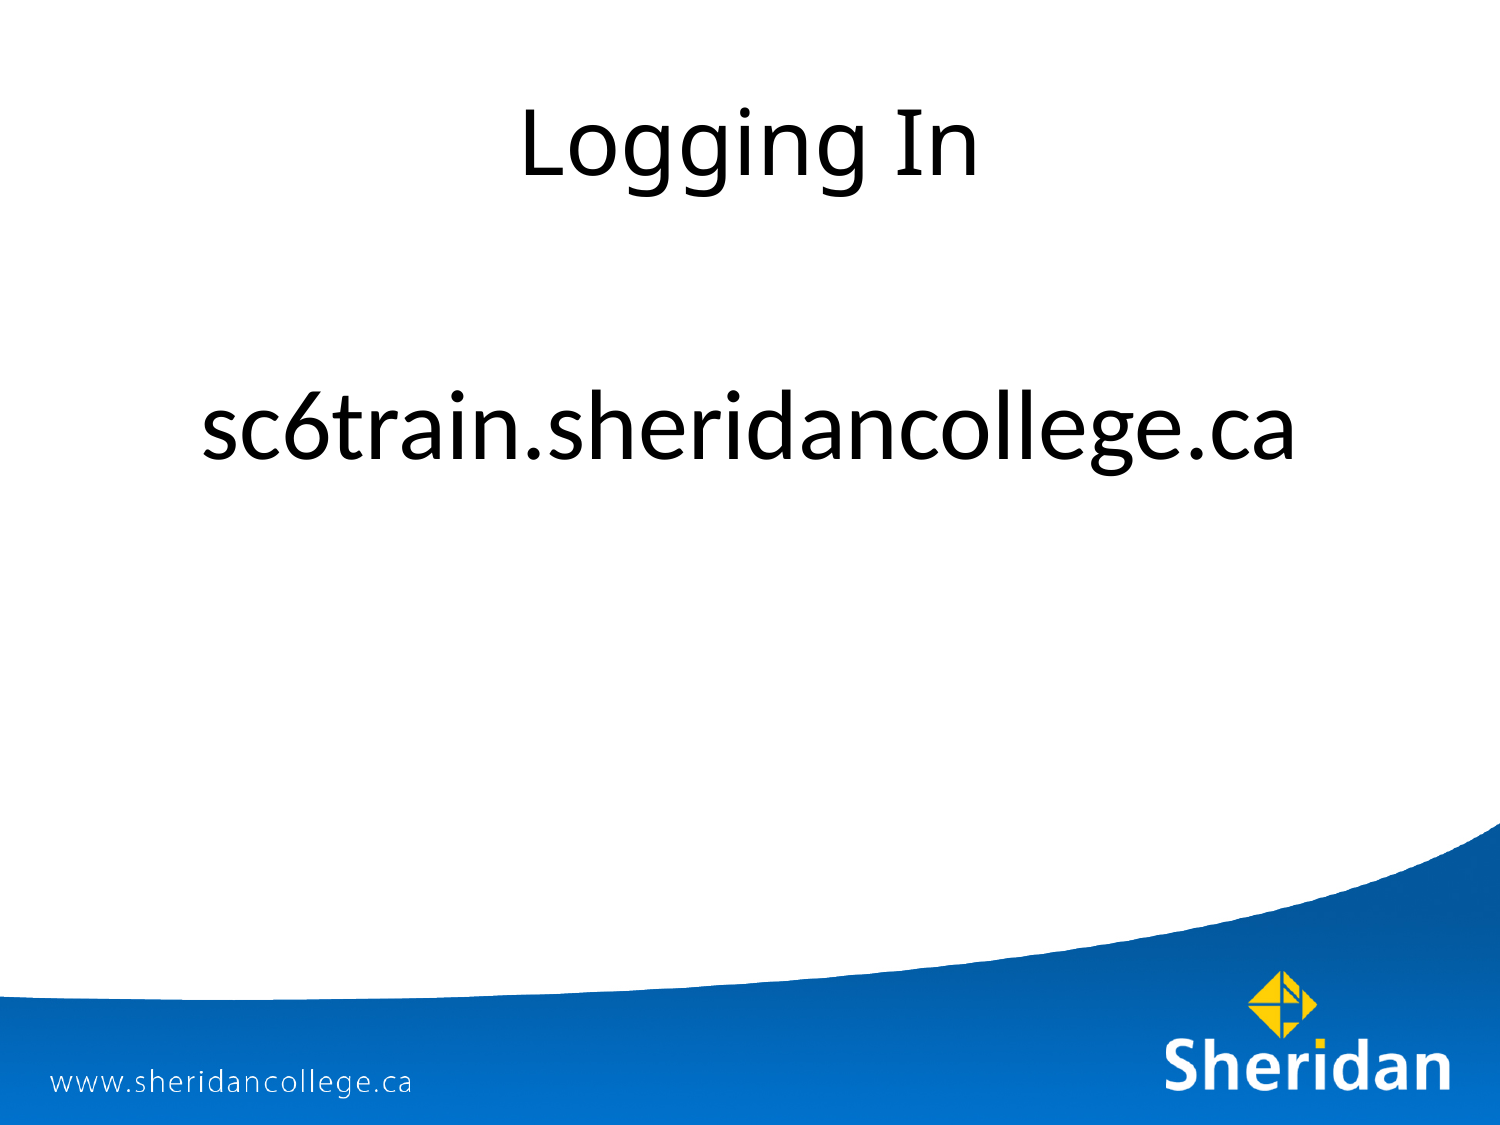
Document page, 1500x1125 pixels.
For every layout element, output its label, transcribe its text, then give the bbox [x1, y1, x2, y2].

title Logging In [75, 45, 1425, 232]
list sc6train.sheridancollege.ca [75, 232, 1425, 936]
picture [0, 86, 1500, 1125]
